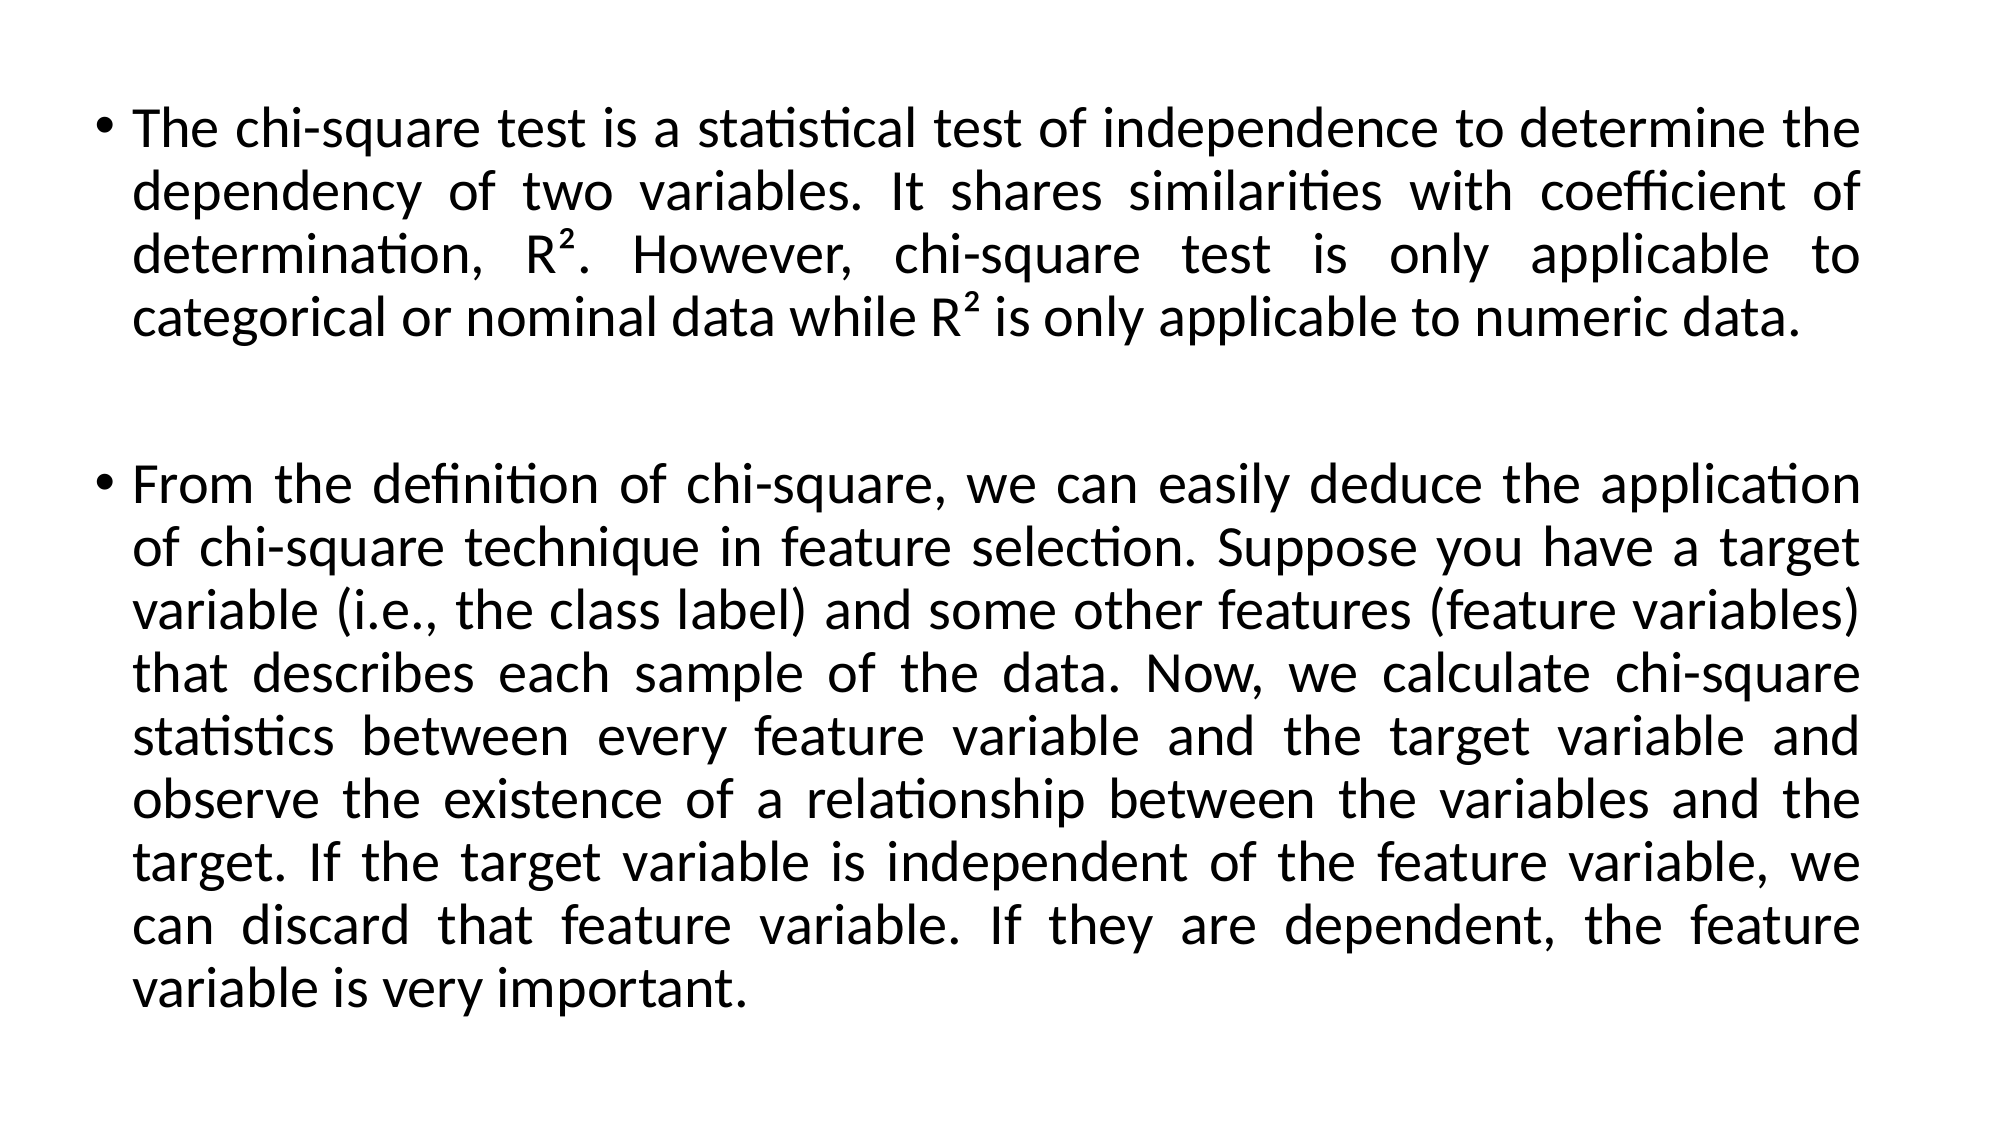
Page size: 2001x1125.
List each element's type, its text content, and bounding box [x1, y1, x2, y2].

list The chi-square test is a statistical test of independence to determine the dependency of two variables. It shares similarities with coefficient of determination, R². However, chi-square test is only applicable to categorical or nominal data while R² is only applicable to numeric data. From the definition of chi-square, we can easily deduce the application of chi-square technique in feature selection. Suppose you have a target variable (i.e., the class label) and some other features (feature variables) that describes each sample of the data. Now, we calculate chi-square statistics between every feature variable and the target variable and observe the existence of a relationship between the variables and the target. If the target variable is independent of the feature variable, we can discard that feature variable. If they are dependent, the feature variable is very important. [79, 89, 1878, 1069]
